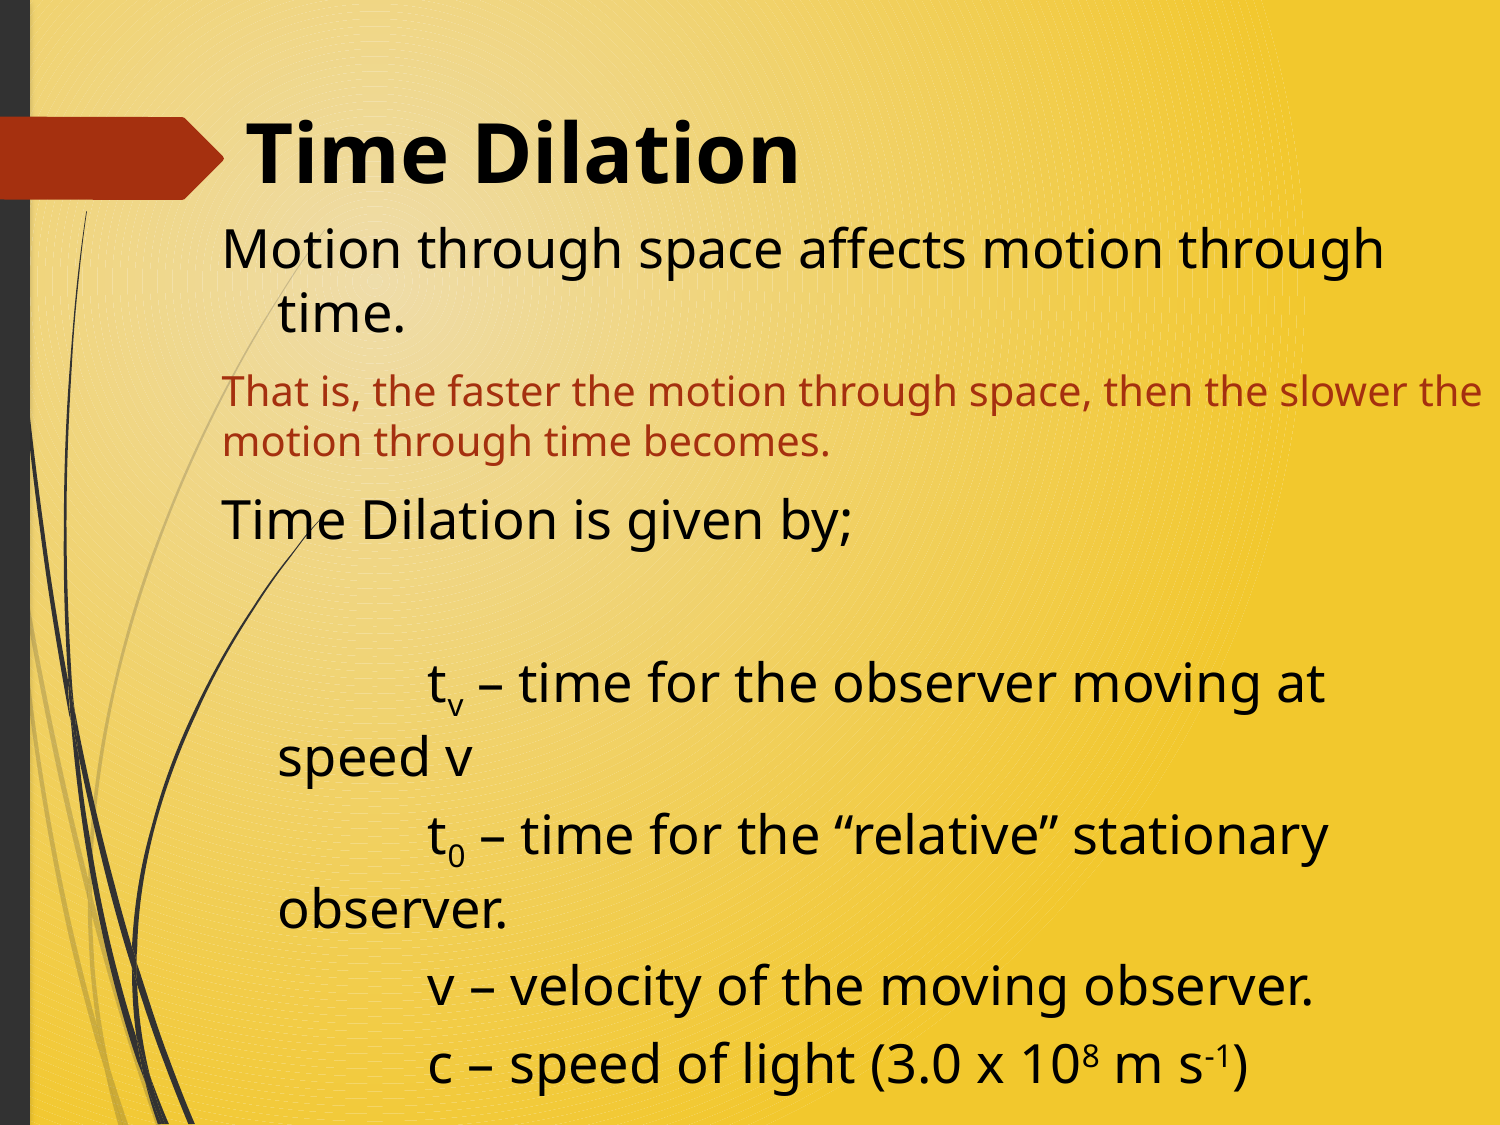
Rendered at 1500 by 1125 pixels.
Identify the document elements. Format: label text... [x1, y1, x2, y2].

title Time Dilation [230, 92, 1400, 303]
